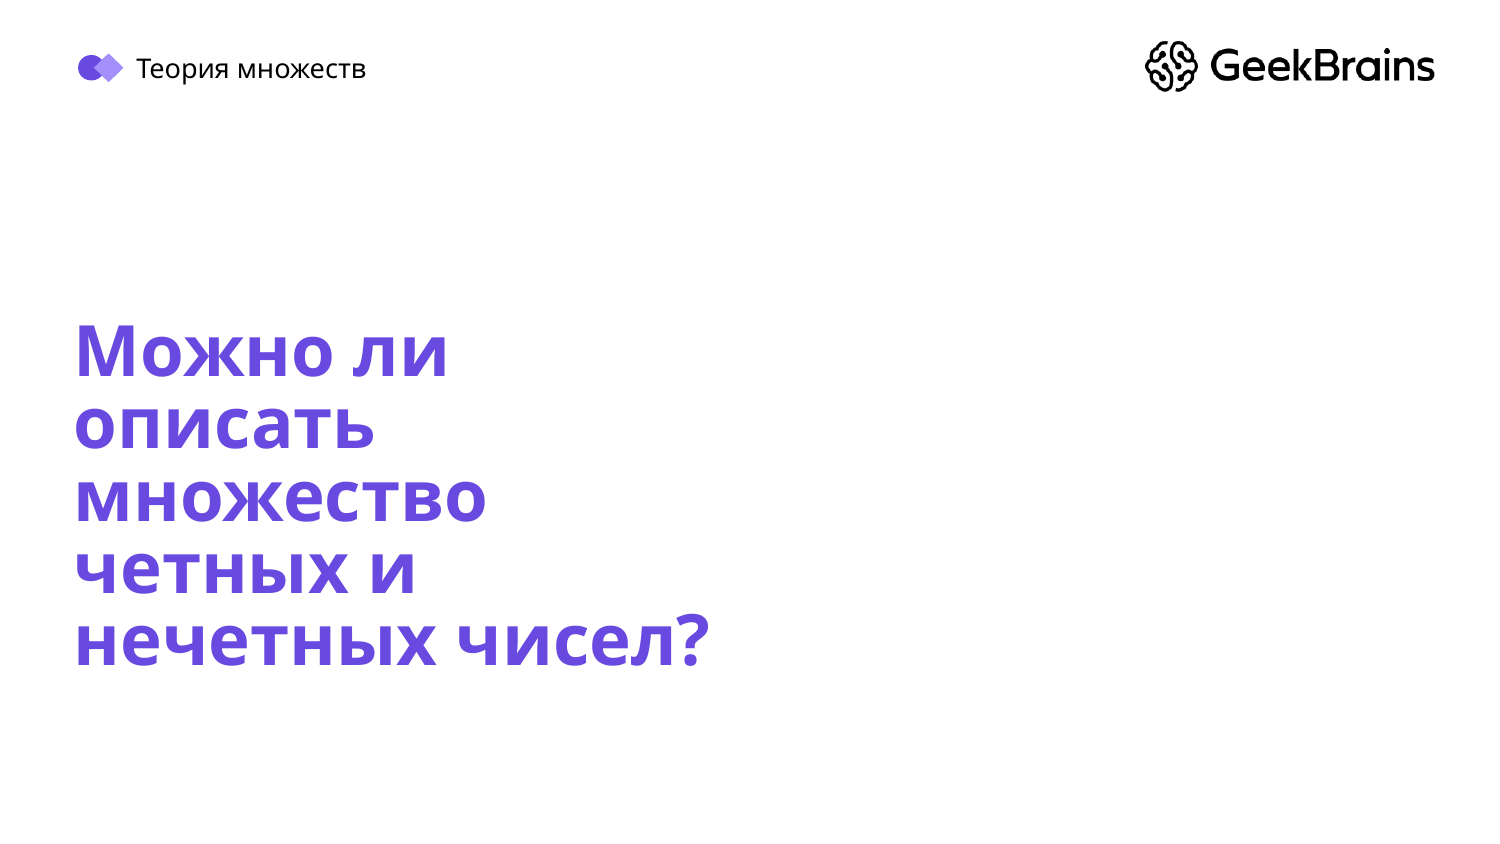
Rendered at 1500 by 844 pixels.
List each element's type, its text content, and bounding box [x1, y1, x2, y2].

text_box [78, 54, 102, 81]
text_box Можно ли описать множество четных и нечетных чисел? [73, 305, 750, 538]
title Теория множеств [134, 39, 763, 83]
text_box [93, 53, 124, 82]
picture [1145, 39, 1435, 93]
